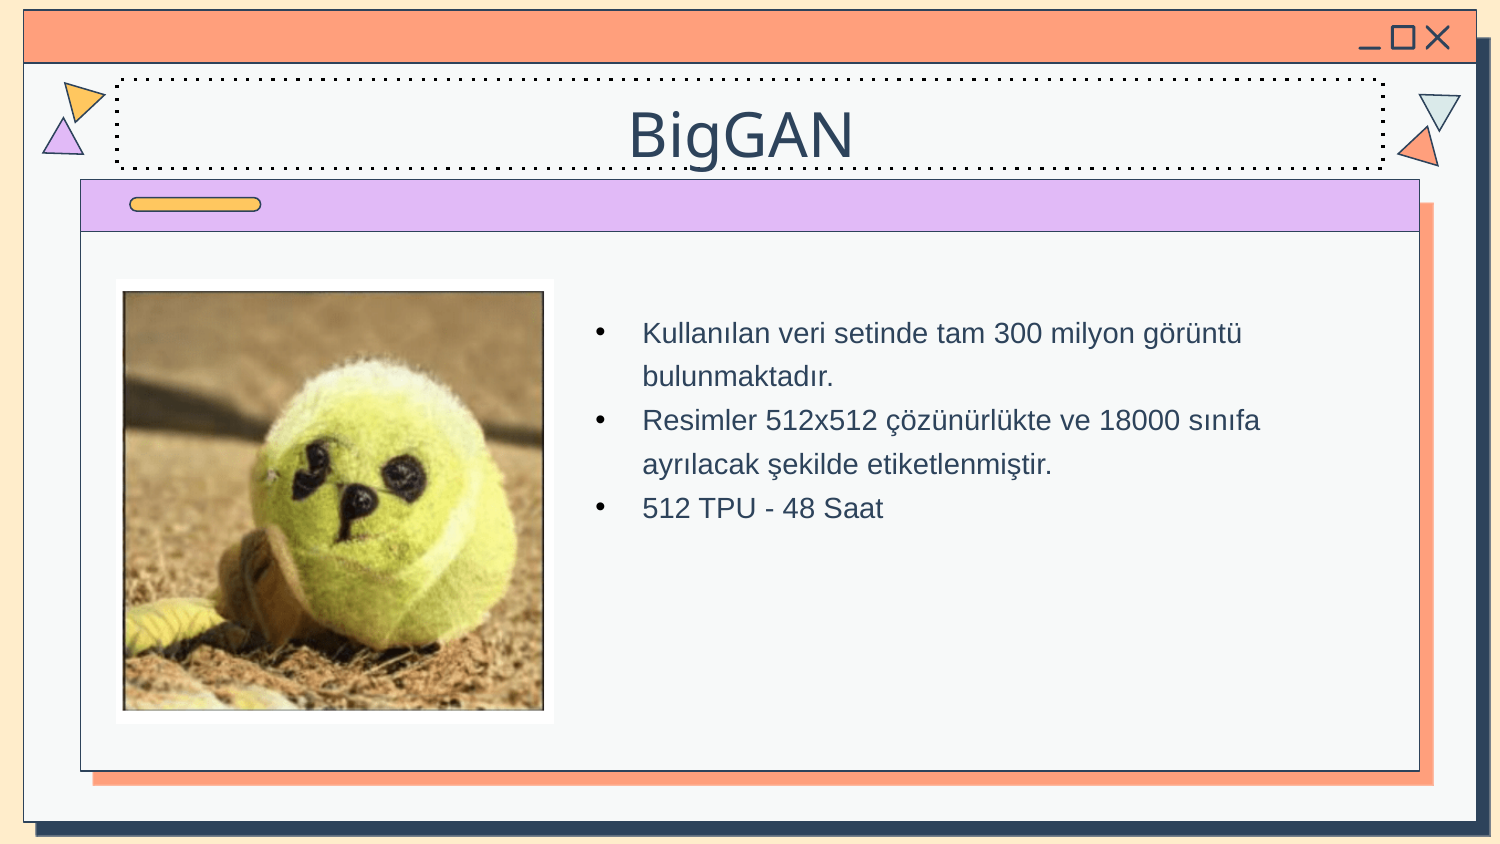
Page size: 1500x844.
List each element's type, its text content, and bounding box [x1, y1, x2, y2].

text_box Kullanılan veri setinde tam 300 milyon görüntü bulunmaktadır. Resimler 512x512 çözünürlükte ve 18000 sınıfa ayrılacak şekilde etiketlenmiştir. 512 TPU - 48 Saat [580, 297, 1394, 575]
title BigGAN [115, 78, 1385, 170]
picture [116, 279, 554, 724]
